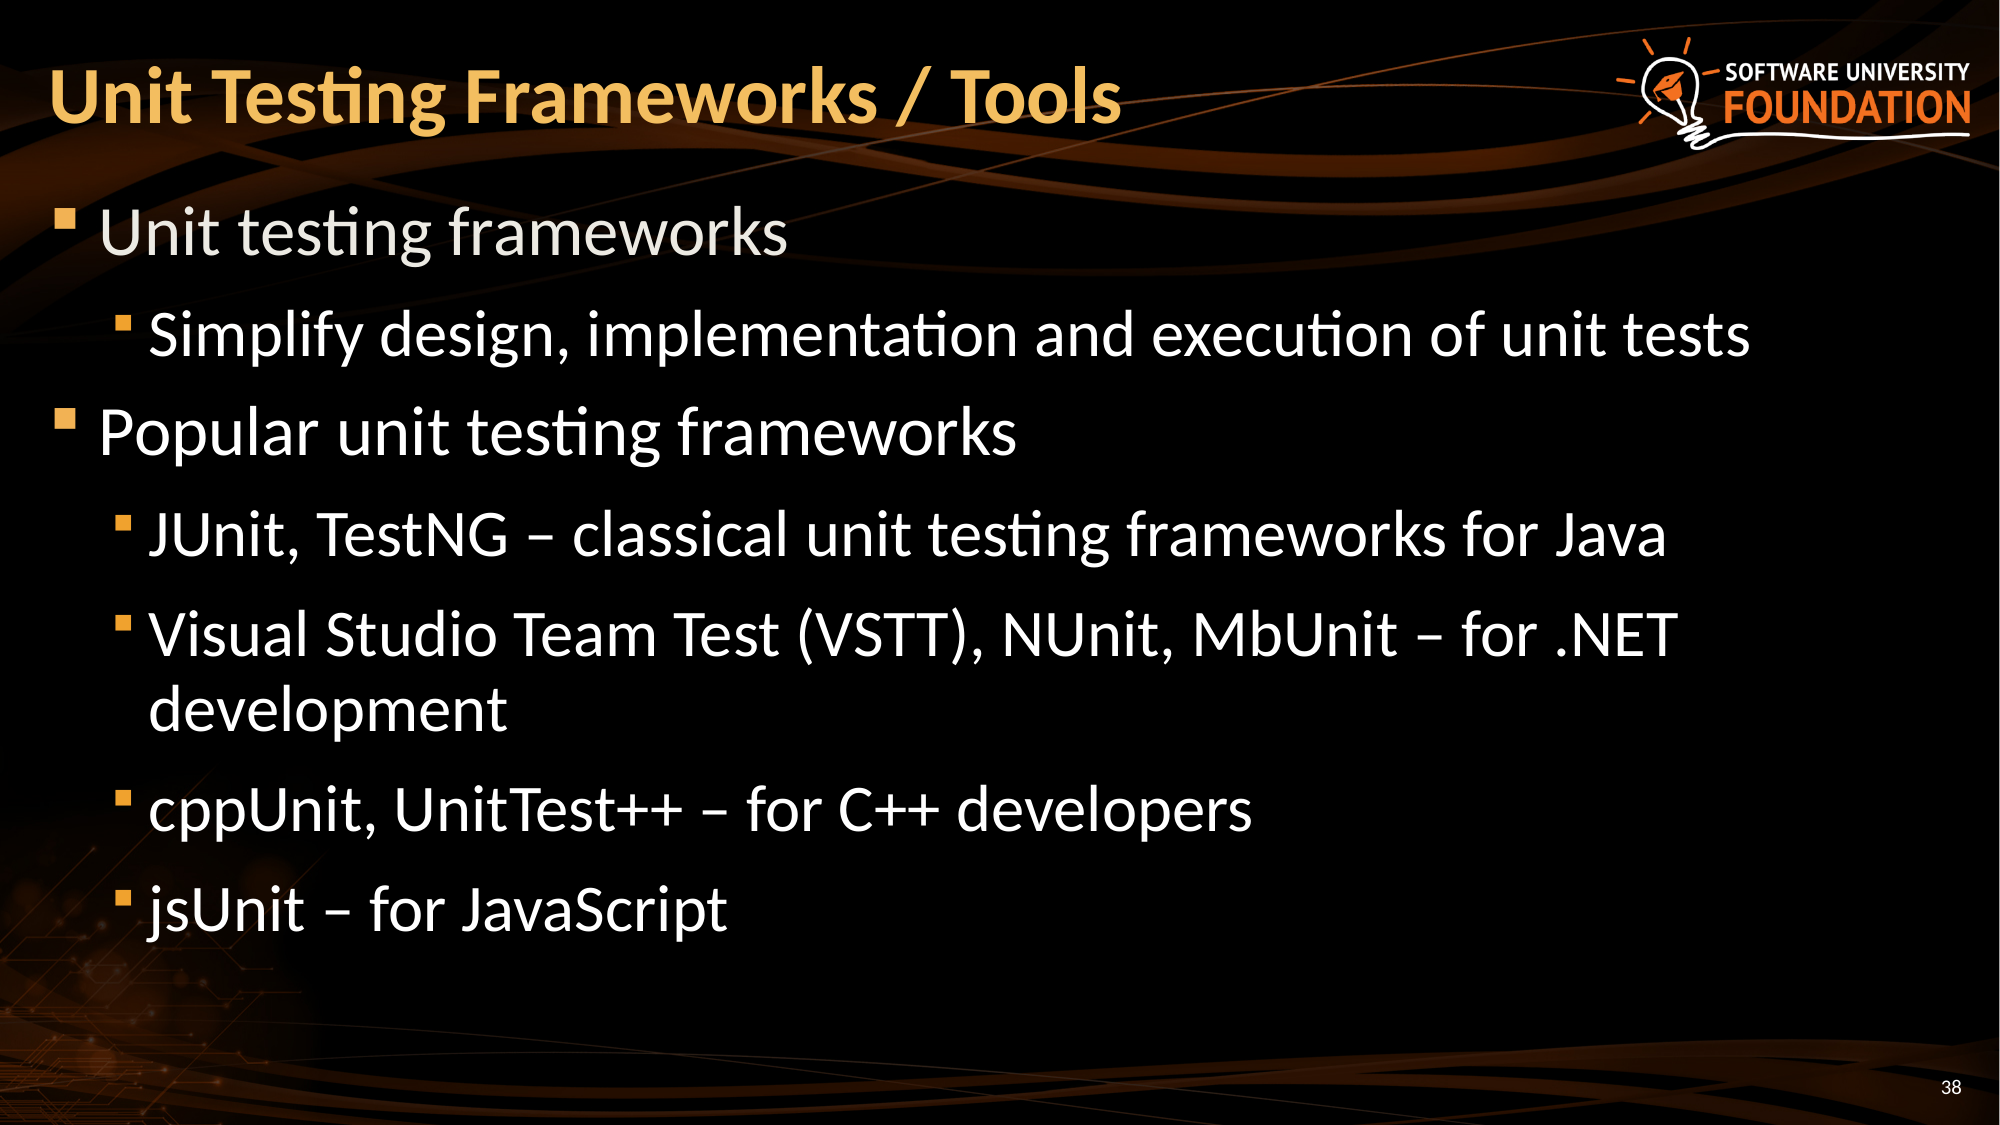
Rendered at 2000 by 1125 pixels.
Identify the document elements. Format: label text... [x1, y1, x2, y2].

picture [0, 0, 2000, 1125]
title Unit Testing Frameworks / Tools [30, 6, 1602, 189]
list Unit testing frameworks Simplify design, implementation and execution of unit tests Popular unit testing frameworks JUnit, TestNG – classical unit testing frameworks for Java Visual Studio Team Test (VSTT), NUnit, MbUnit – for .NET development cppUnit, UnitTest++ – for C++ developers jsUnit – for JavaScript [31, 188, 1968, 1103]
